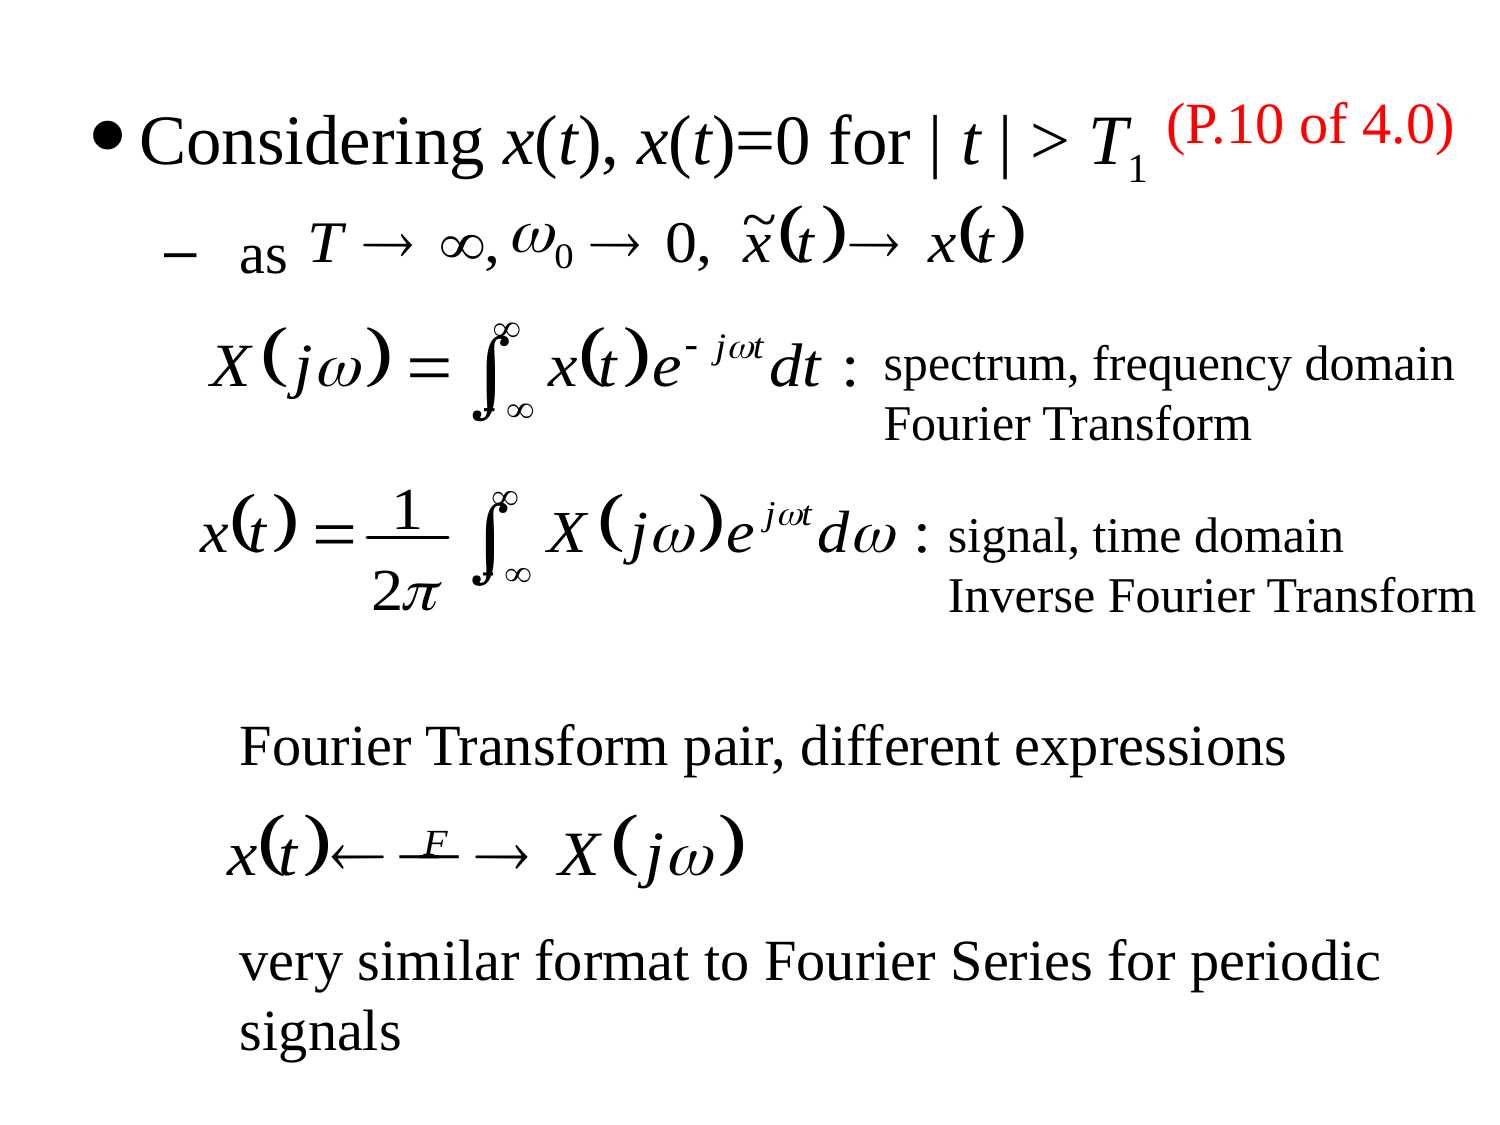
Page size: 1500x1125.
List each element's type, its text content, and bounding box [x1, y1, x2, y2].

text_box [187, 467, 940, 622]
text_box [194, 299, 865, 433]
text_box Considering x(t), x(t)=0 for | t | > T1 as [0, 0, 1500, 293]
text_box (P.10 of 4.0) [1151, 78, 1500, 163]
text_box Fourier Transform pair, different expressions [0, 699, 1500, 785]
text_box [213, 811, 748, 902]
text_box signal, time domain Inverse Fourier Transform [934, 495, 1493, 630]
text_box spectrum, frequency domain Fourier Transform [868, 322, 1471, 458]
text_box very similar format to Fourier Series for periodic signals [0, 914, 1500, 1070]
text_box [301, 203, 1026, 293]
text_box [501, 191, 586, 284]
